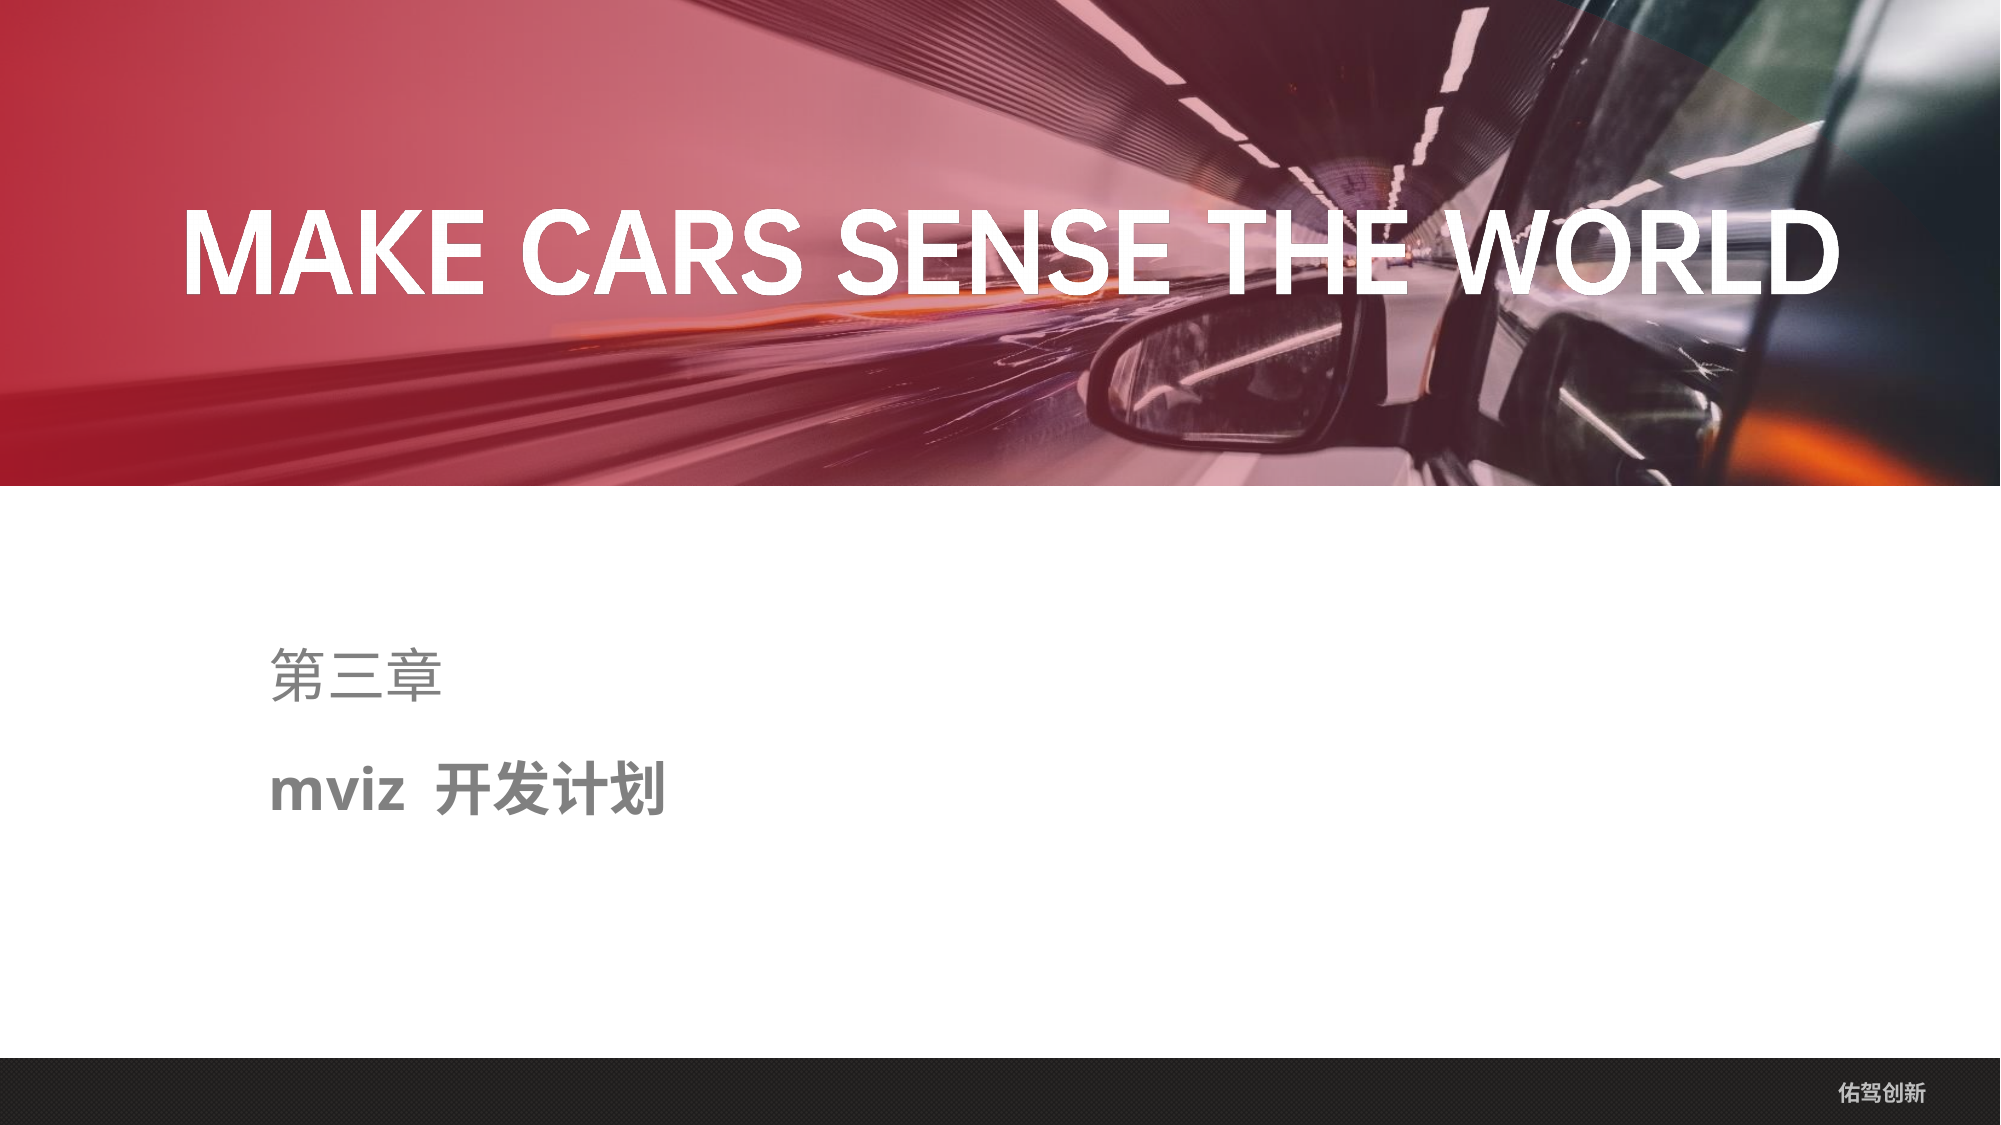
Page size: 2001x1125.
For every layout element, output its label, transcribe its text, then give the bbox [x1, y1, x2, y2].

picture [0, 1058, 2000, 1125]
title mviz 开发计划 [253, 723, 1859, 831]
picture [118, 0, 2000, 486]
subtitle 第三章 [253, 630, 1473, 717]
